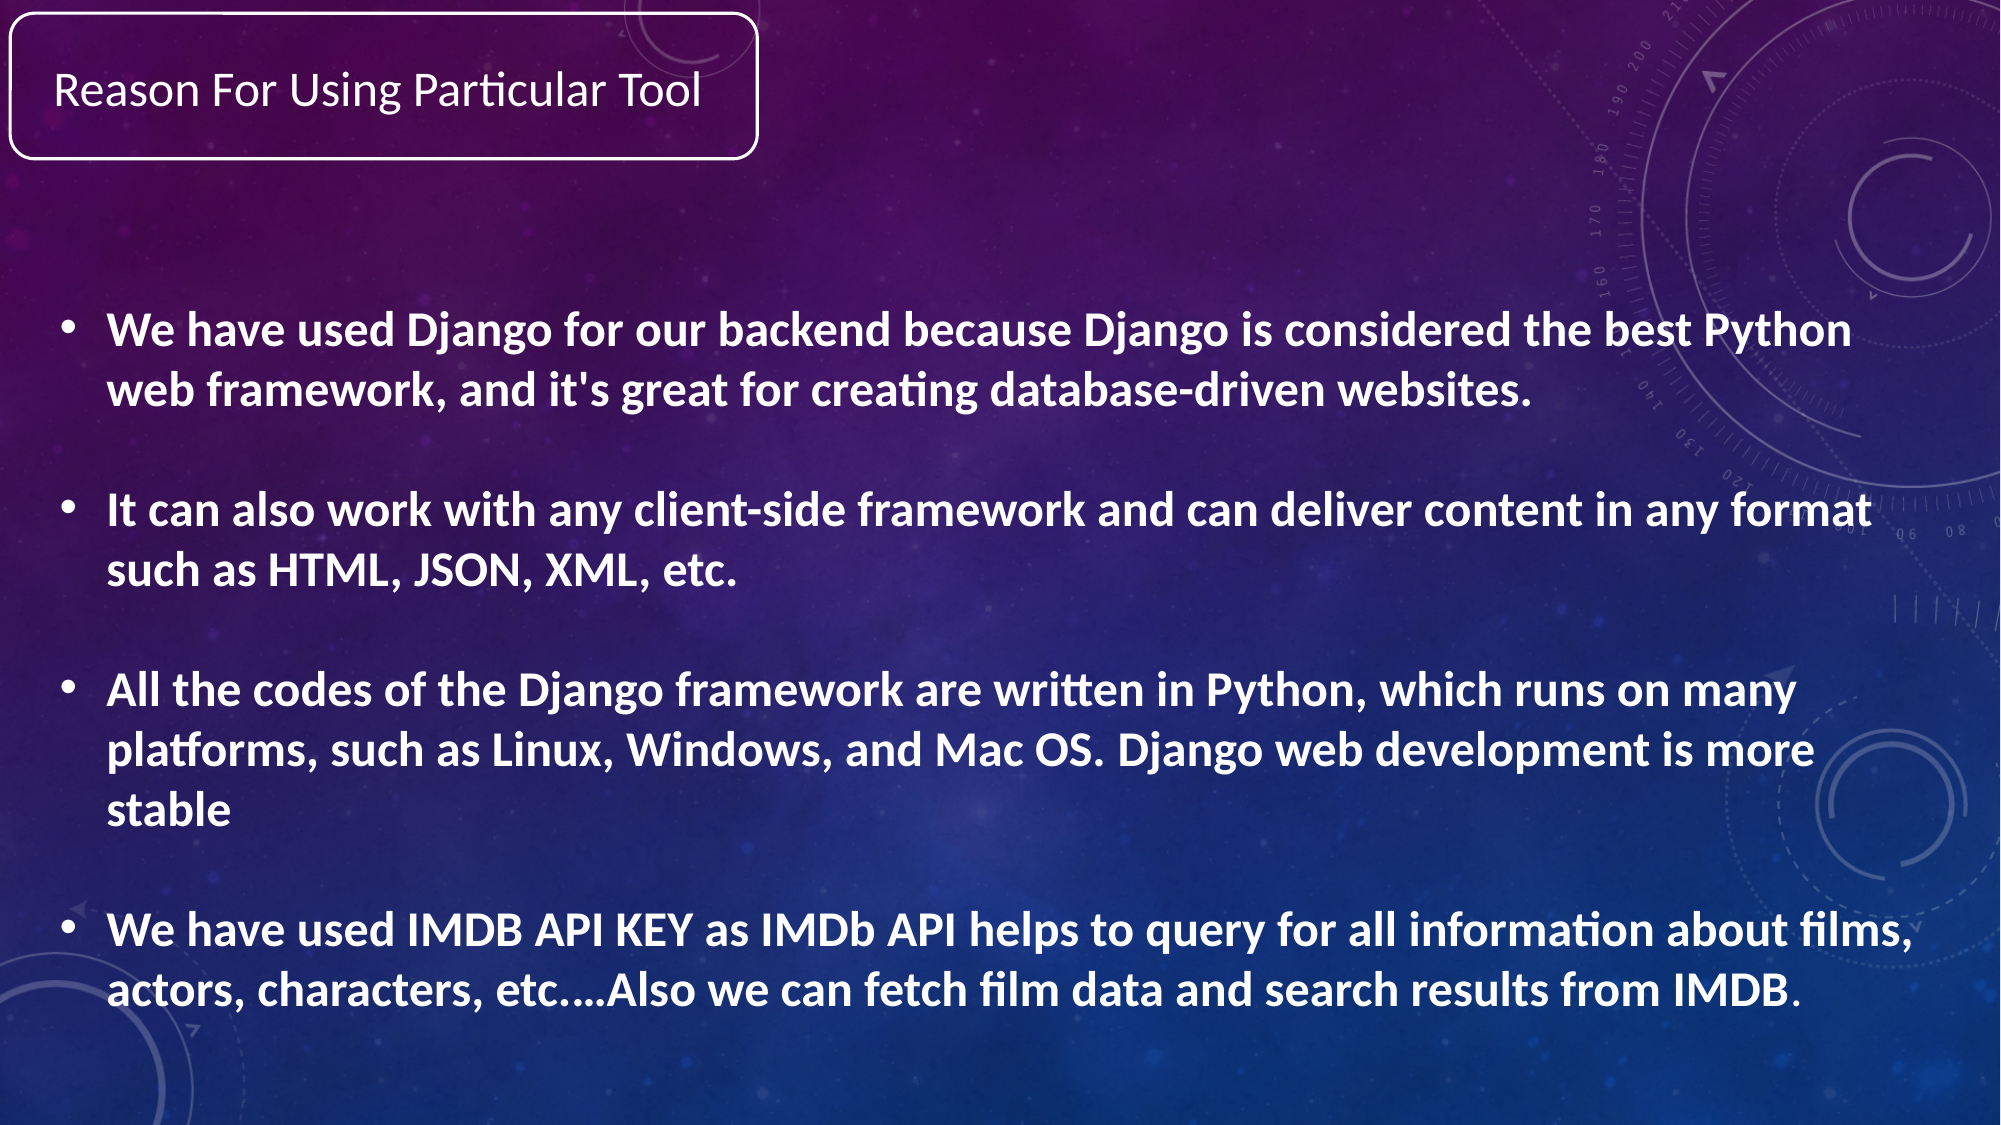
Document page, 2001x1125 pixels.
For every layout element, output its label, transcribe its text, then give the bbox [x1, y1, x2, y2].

text_box Reason For Using Particular Tool [8, 11, 759, 161]
text_box We have used Django for our backend because Django is considered the best Python web framework, and it's great for creating database-driven websites. It can also work with any client-side framework and can deliver content in any format such as HTML, JSON, XML, etc. All the codes of the Django framework are written in Python, which runs on many platforms, such as Linux, Windows, and Mac OS. Django web development is more stable We have used IMDB API KEY as IMDb API helps to query for all information about films, actors, characters, etc.…Also we can fetch film data and search results from IMDB. [44, 229, 1956, 1069]
picture [0, 0, 2001, 1125]
